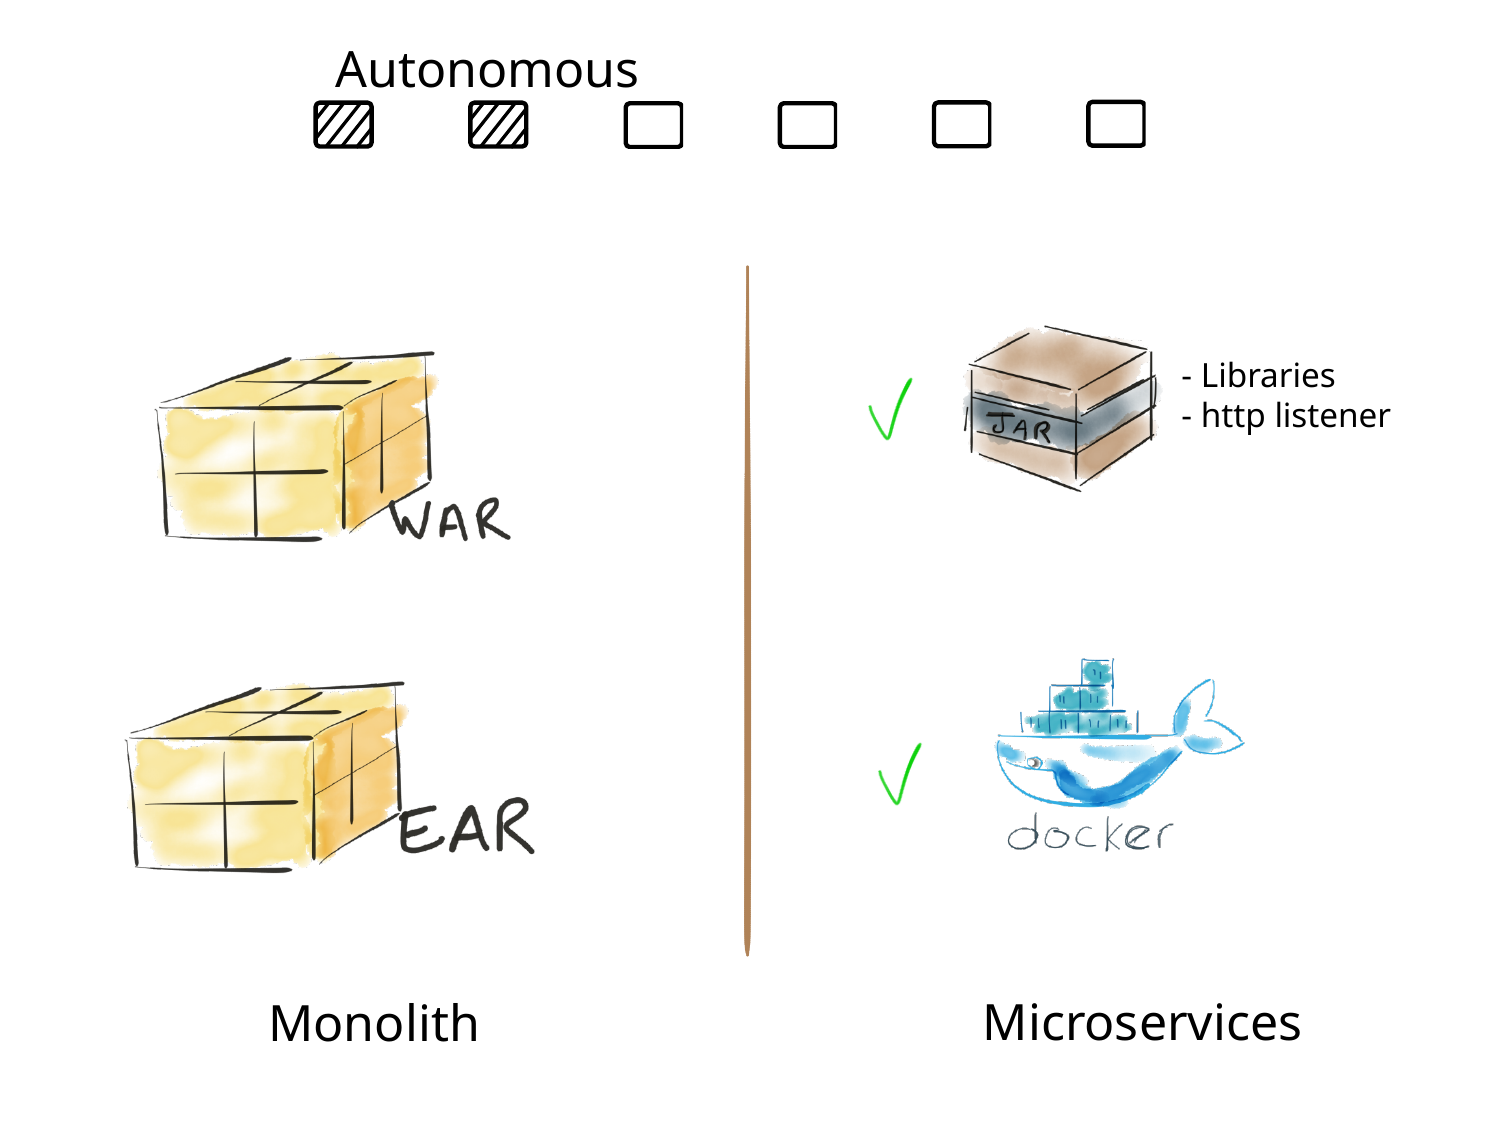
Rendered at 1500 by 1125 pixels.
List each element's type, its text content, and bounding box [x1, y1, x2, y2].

picture [312, 99, 375, 150]
picture [711, 259, 781, 989]
picture [467, 99, 529, 150]
picture [621, 99, 684, 150]
picture [930, 98, 992, 149]
text_box Microservices [968, 982, 1318, 1058]
picture [1084, 97, 1146, 148]
picture [141, 337, 545, 550]
text_box Autonomous [320, 29, 655, 105]
picture [111, 668, 549, 874]
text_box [859, 316, 1419, 880]
picture [776, 99, 838, 150]
text_box Monolith [253, 984, 496, 1059]
